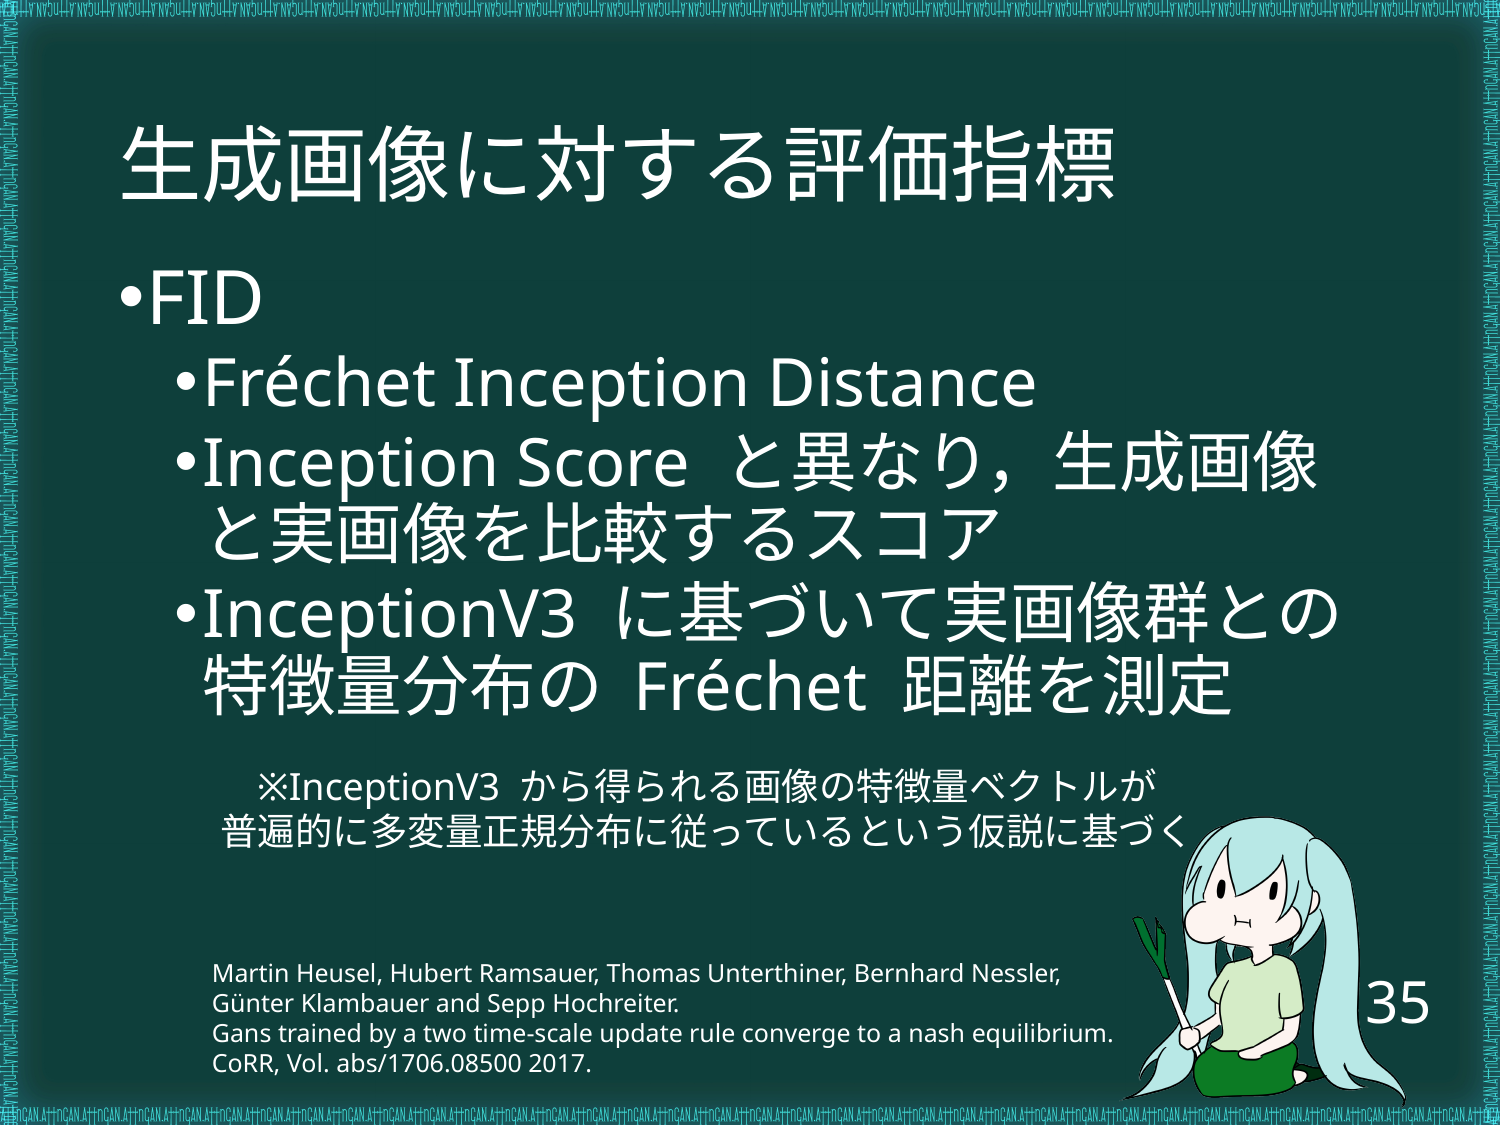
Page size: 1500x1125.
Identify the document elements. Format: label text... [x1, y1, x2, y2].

picture [0, 0, 1500, 1125]
text_box Martin Heusel, Hubert Ramsauer, Thomas Unterthiner, Bernhard Nessler, Günter Klambauer and Sepp Hochreiter. Gans trained by a two time-scale update rule converge to a nash equilibrium. CoRR, Vol. abs/1706.08500 2017. [197, 950, 1111, 1085]
list FID Fréchet Inception Distance Inception Score と異なり，生成画像 と実画像を比較するスコア InceptionV3 に基づいて実画像群との 特徴量分布の Fréchet 距離を測定 [103, 252, 1500, 967]
title 生成画像に対する評価指標 [103, 59, 1397, 252]
slide_number 35 [1411, 972, 1447, 1037]
text_box ※InceptionV3 から得られる画像の特徴量ベクトルが 普遍的に多変量正規分布に従っているという仮説に基づく [205, 755, 1111, 861]
